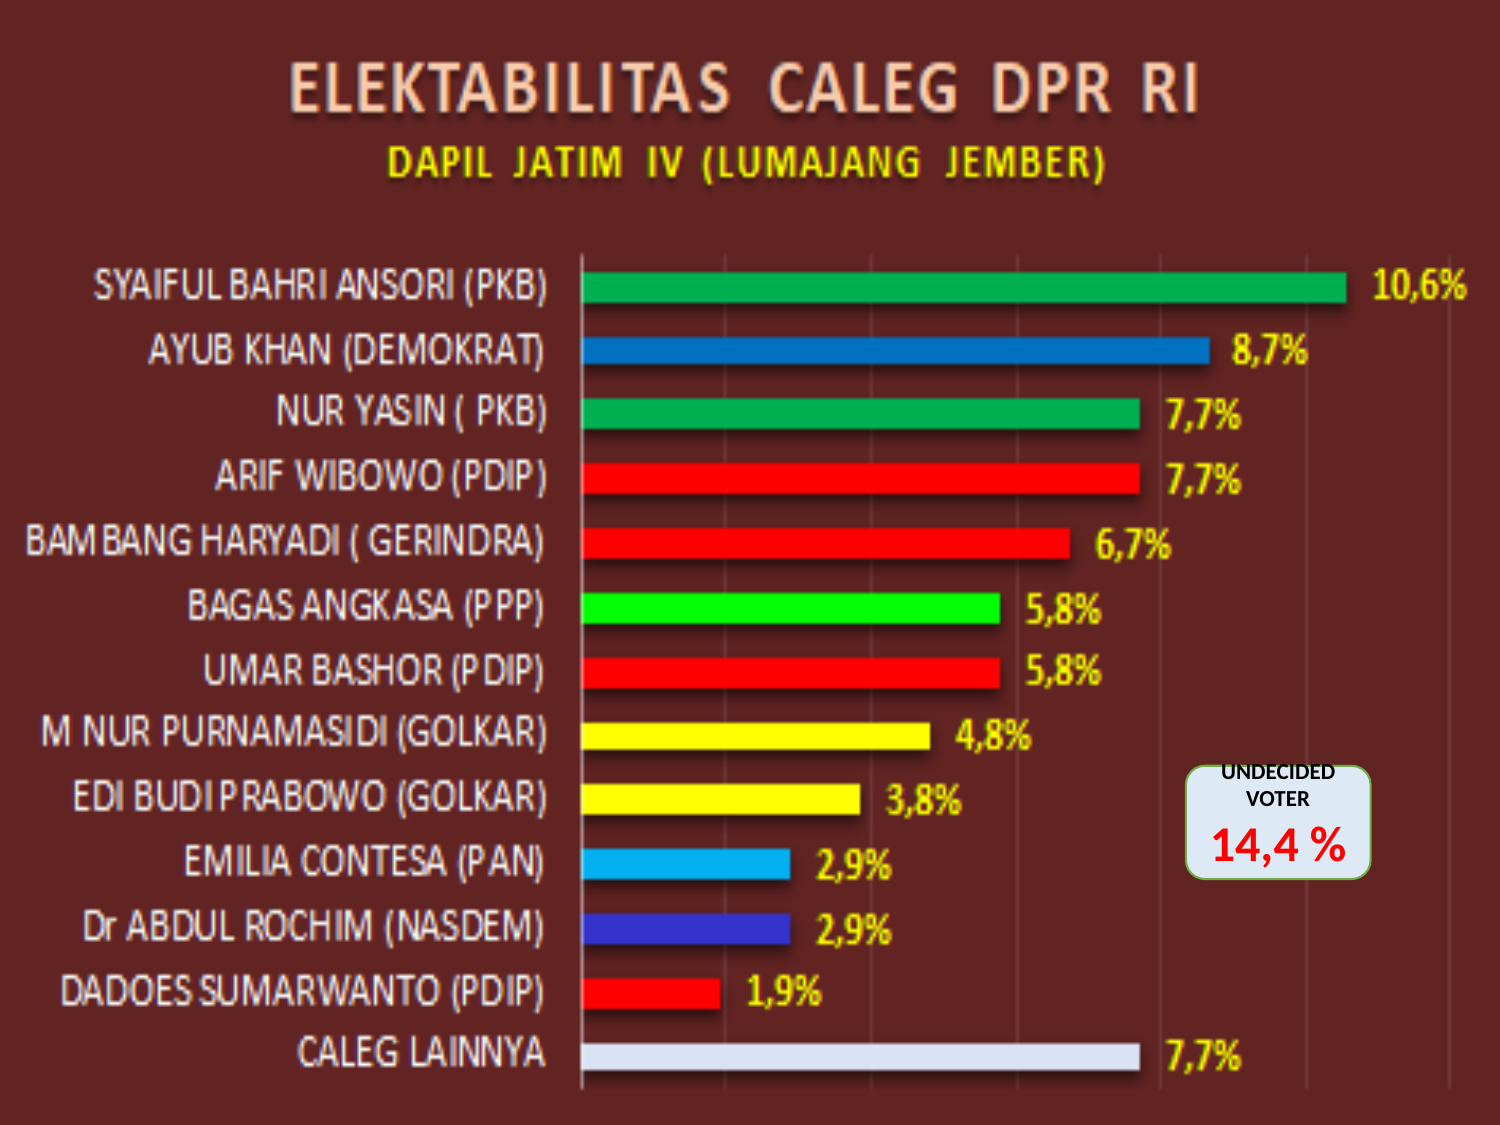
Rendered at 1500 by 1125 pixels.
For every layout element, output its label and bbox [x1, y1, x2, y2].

list [0, 0, 1500, 1125]
